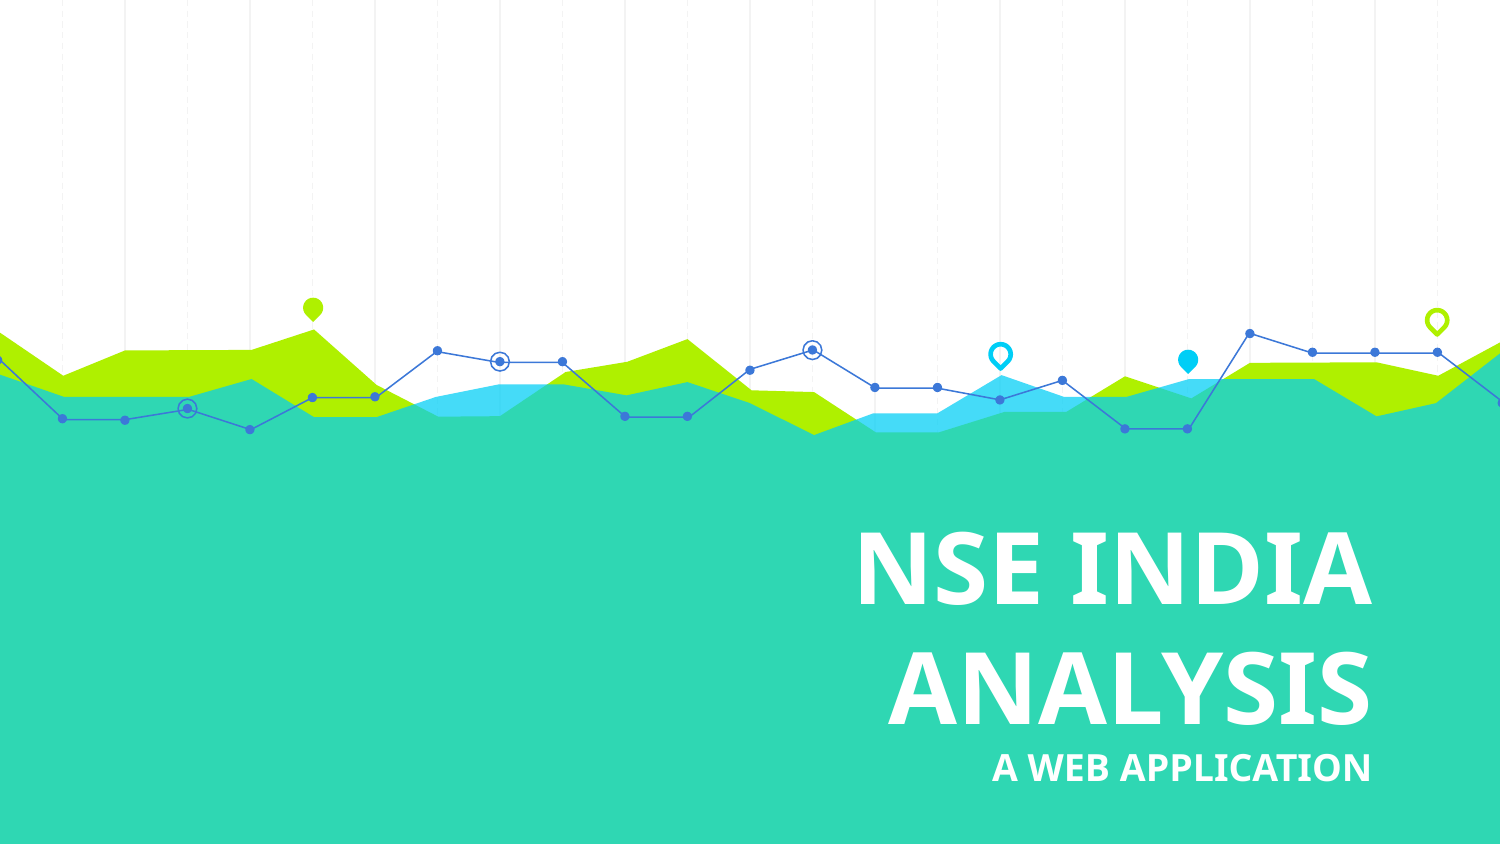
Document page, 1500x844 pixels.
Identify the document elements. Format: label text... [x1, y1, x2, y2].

title NSE INDIA ANALYSIS A WEB APPLICATION [467, 551, 1388, 742]
